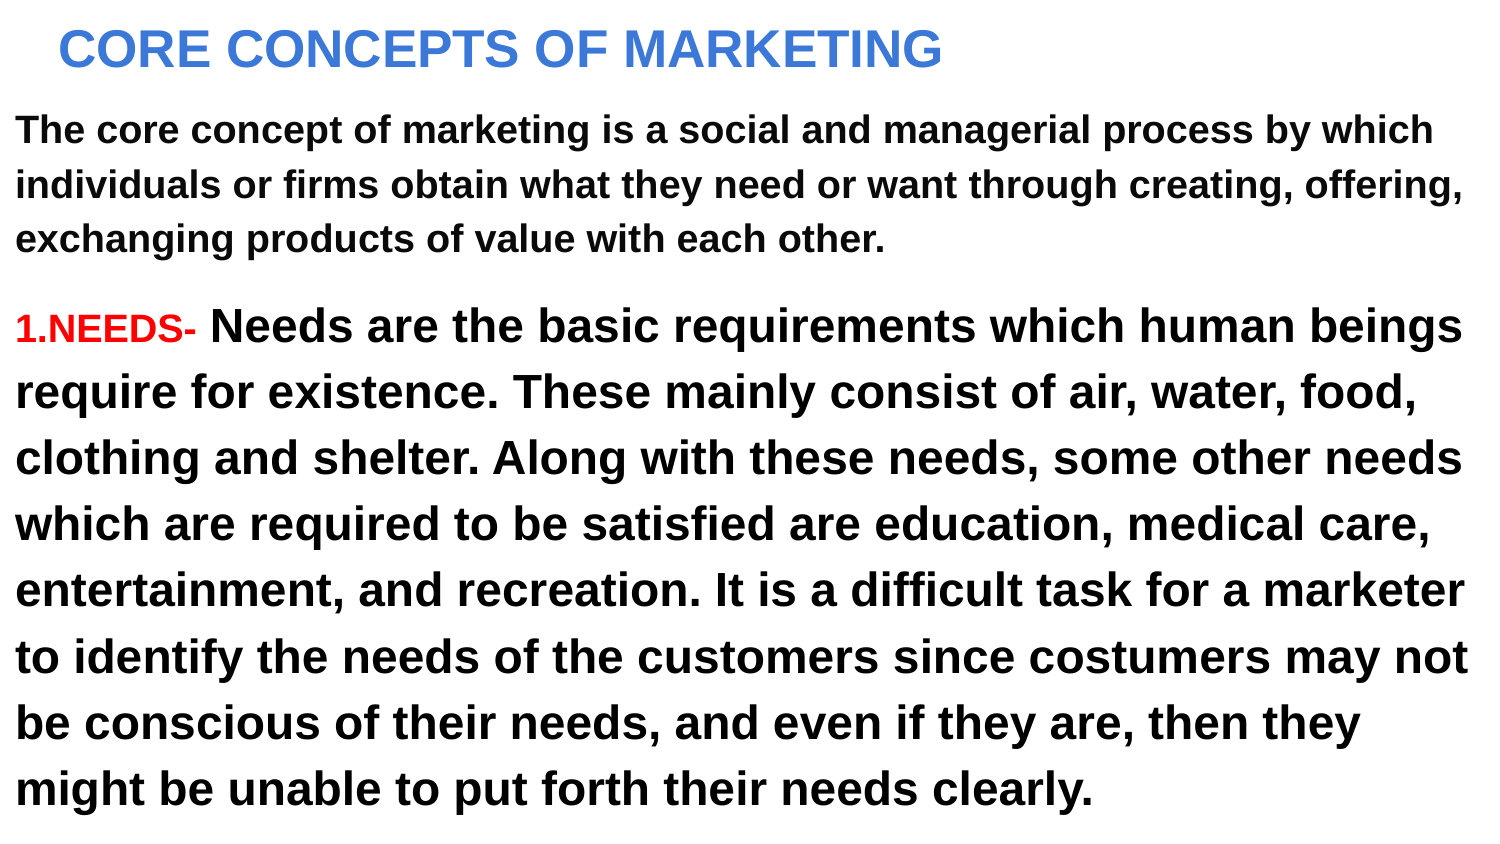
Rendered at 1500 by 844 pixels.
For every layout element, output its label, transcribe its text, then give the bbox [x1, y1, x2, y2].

title CORE CONCEPTS OF MARKETING [43, 0, 1441, 82]
list The core concept of marketing is a social and managerial process by which individuals or firms obtain what they need or want through creating, offering, exchanging products of value with each other. 1.NEEDS- Needs are the basic requirements which human beings require for existence. These mainly consist of air, water, food, clothing and shelter. Along with these needs, some other needs which are required to be satisfied are education, medical care, entertainment, and recreation. It is a difficult task for a marketer to identify the needs of the customers since costumers may not be conscious of their needs, and even if they are, then they might be unable to put forth their needs clearly. [0, 82, 1500, 844]
